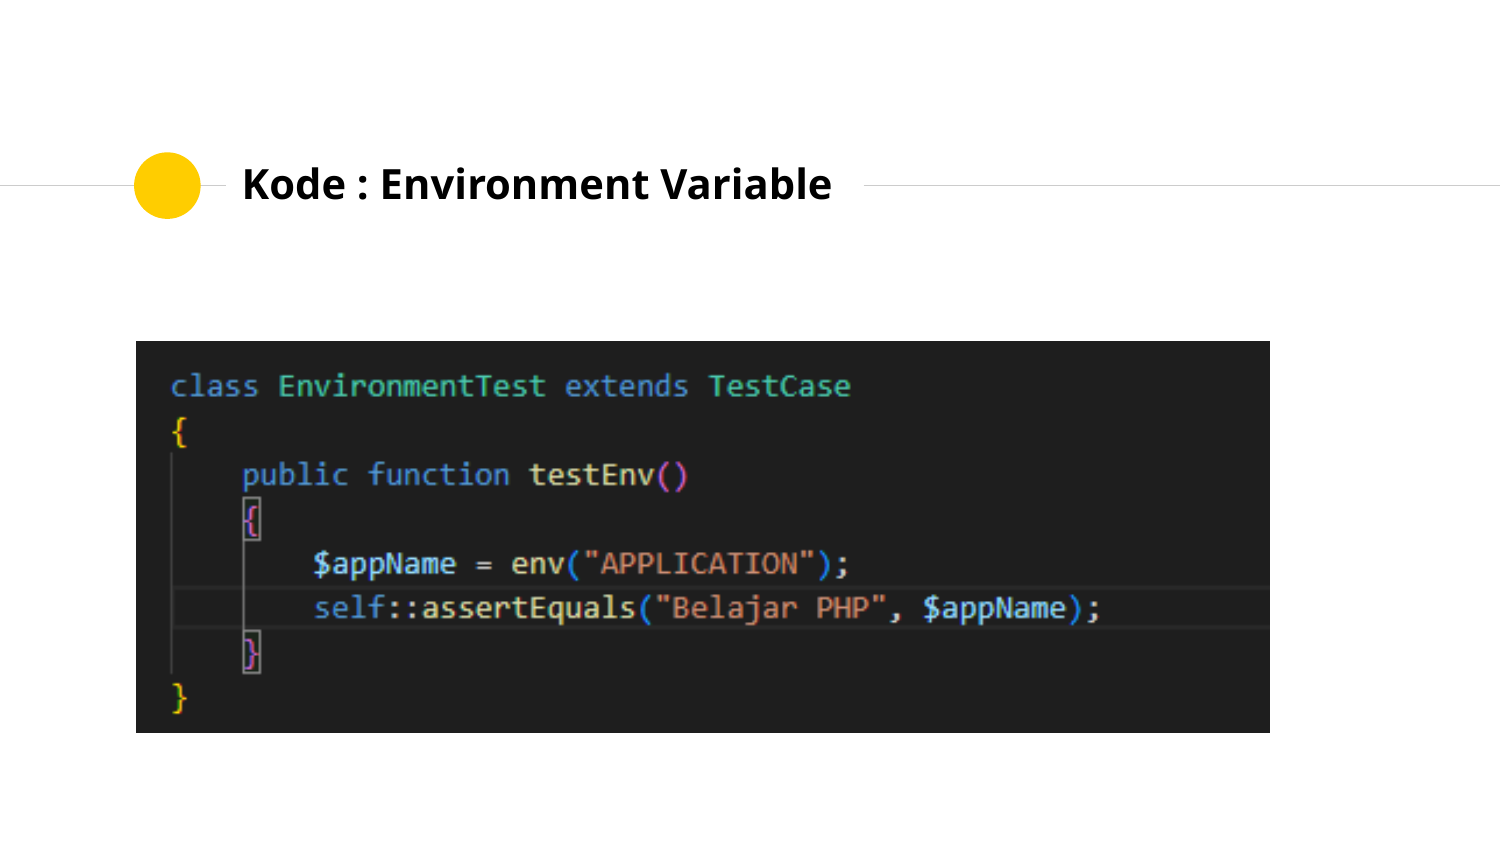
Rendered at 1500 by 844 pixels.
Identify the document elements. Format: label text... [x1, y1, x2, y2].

title Kode : Environment Variable [226, 142, 863, 215]
picture [136, 341, 1270, 733]
